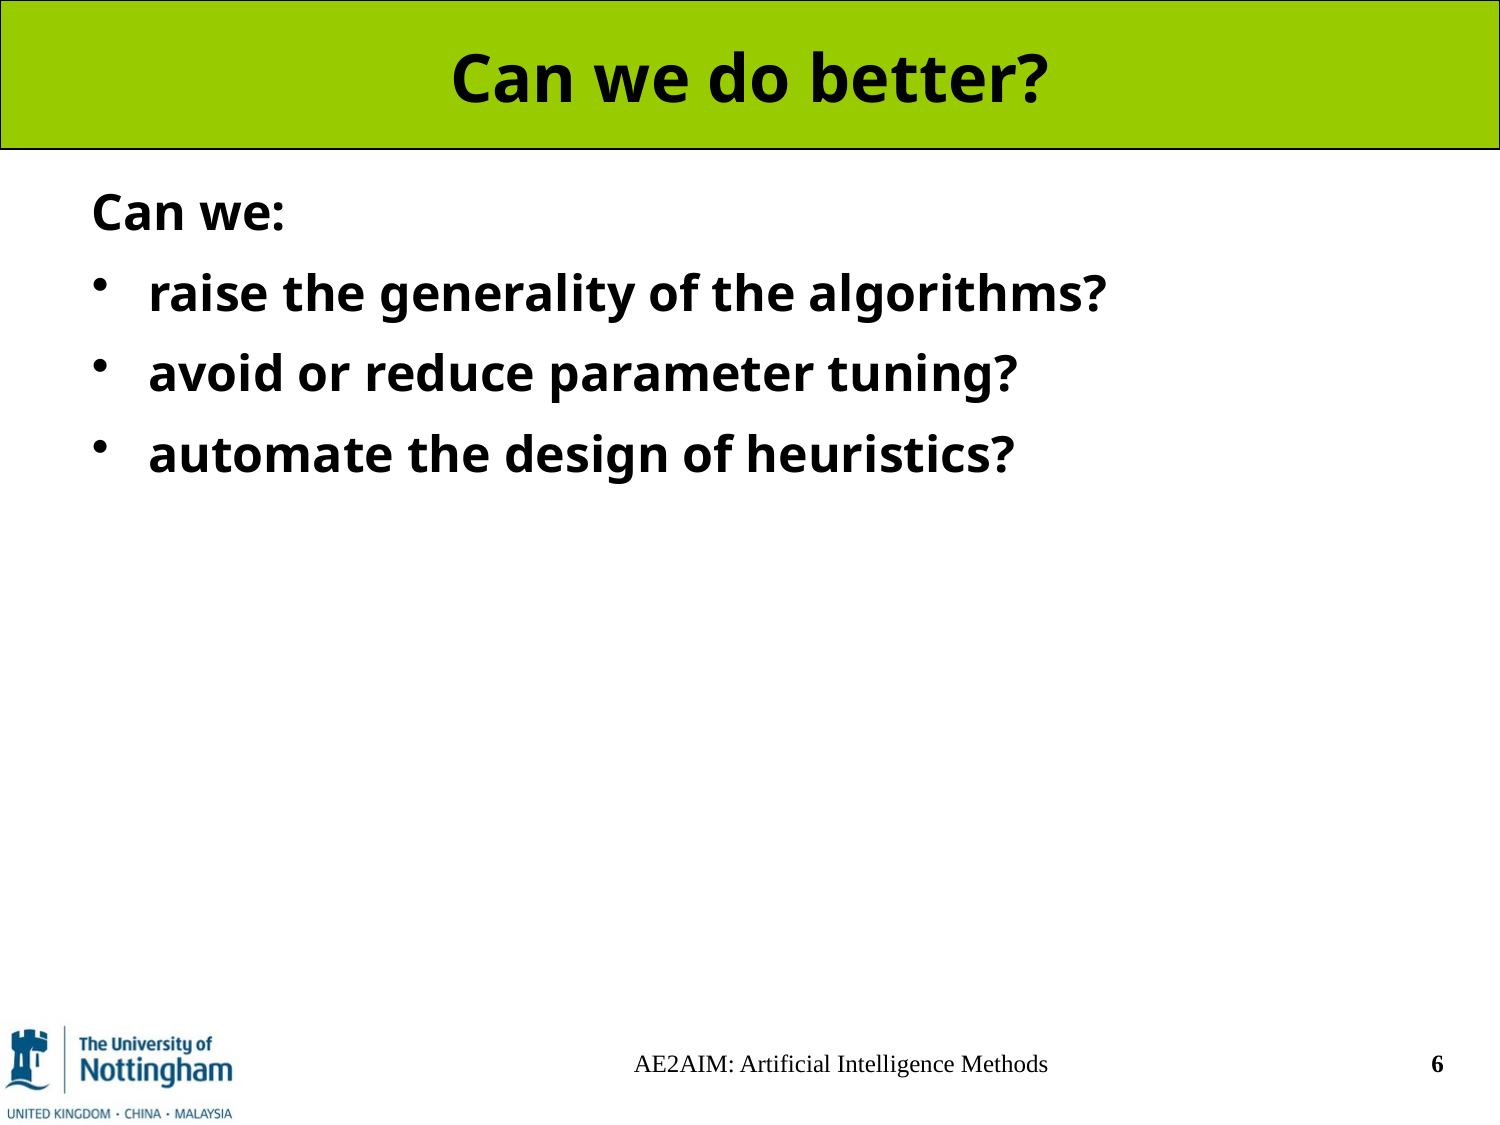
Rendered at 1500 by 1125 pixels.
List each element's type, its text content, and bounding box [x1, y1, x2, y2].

footer AE2AIM: Artificial Intelligence Methods [430, 1039, 1259, 1118]
picture [0, 1019, 237, 1125]
title Can we do better? [53, 2, 1447, 149]
slide_number 6 [1293, 1039, 1460, 1118]
list Can we: raise the generality of the algorithms? avoid or reduce parameter tuning? automate the design of heuristics? [76, 172, 1428, 1012]
